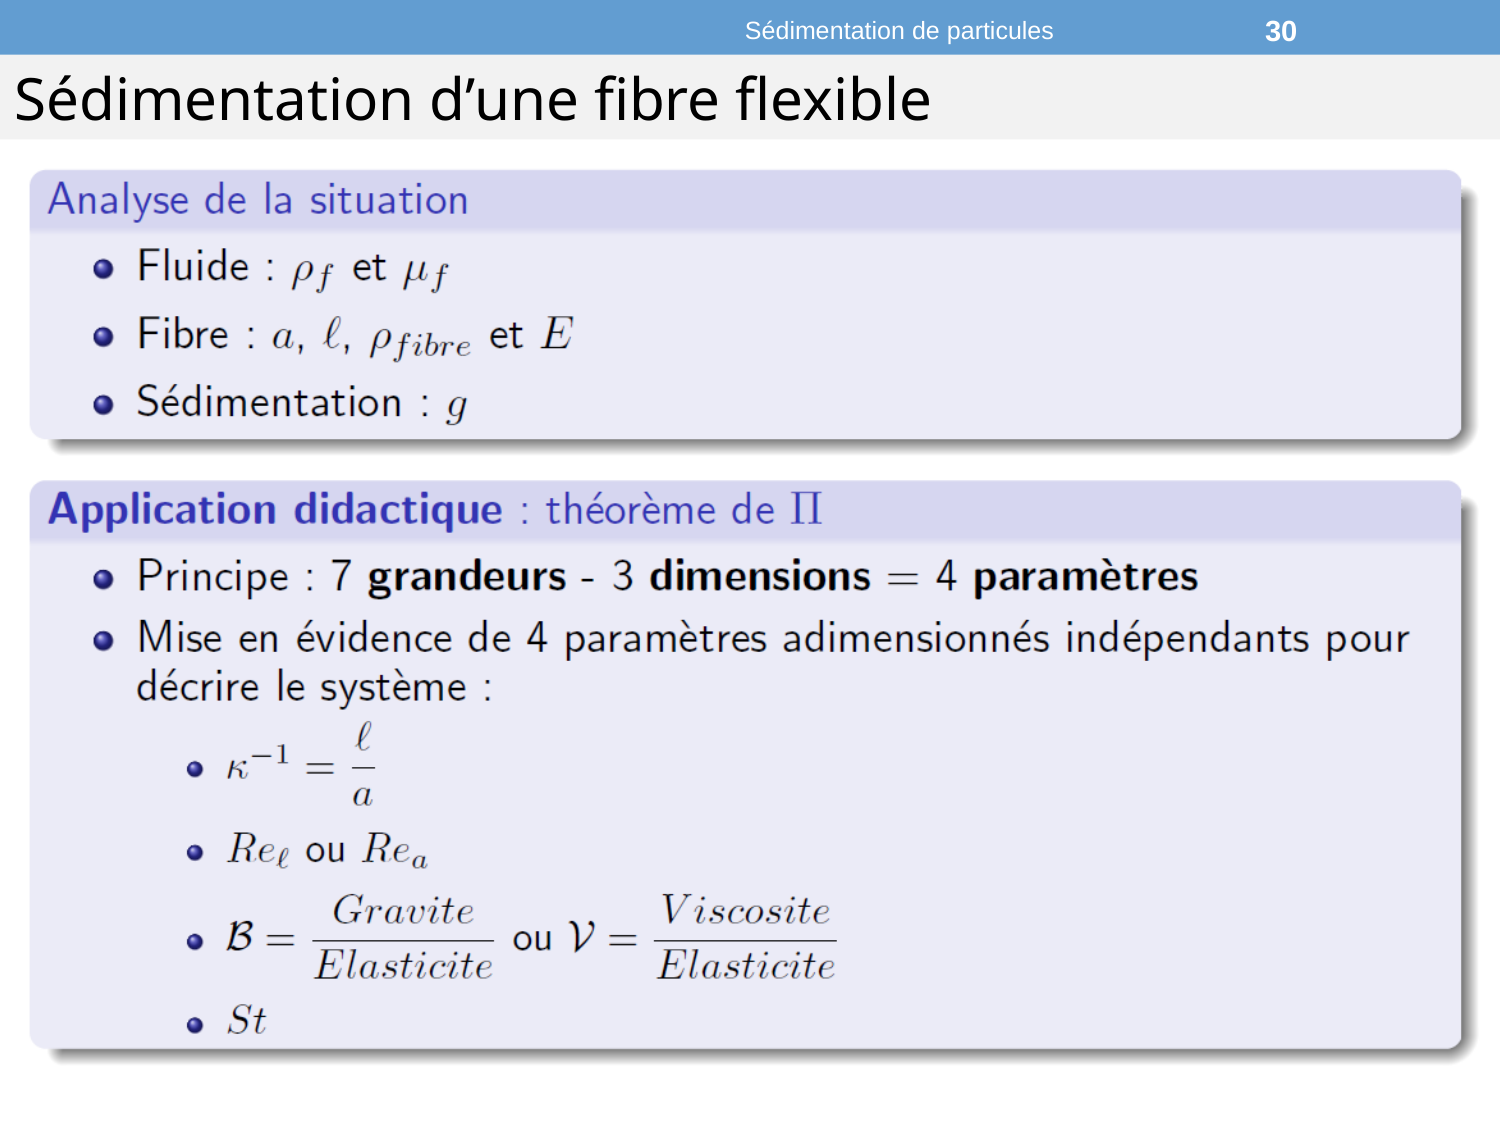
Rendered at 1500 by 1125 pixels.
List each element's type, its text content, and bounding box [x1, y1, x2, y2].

slide_number 30 [1250, 3, 1425, 57]
picture [16, 160, 1484, 1071]
text_box Sédimentation d’une fibre flexible [0, 54, 1500, 140]
footer Sédimentation de particules [562, 3, 1238, 57]
